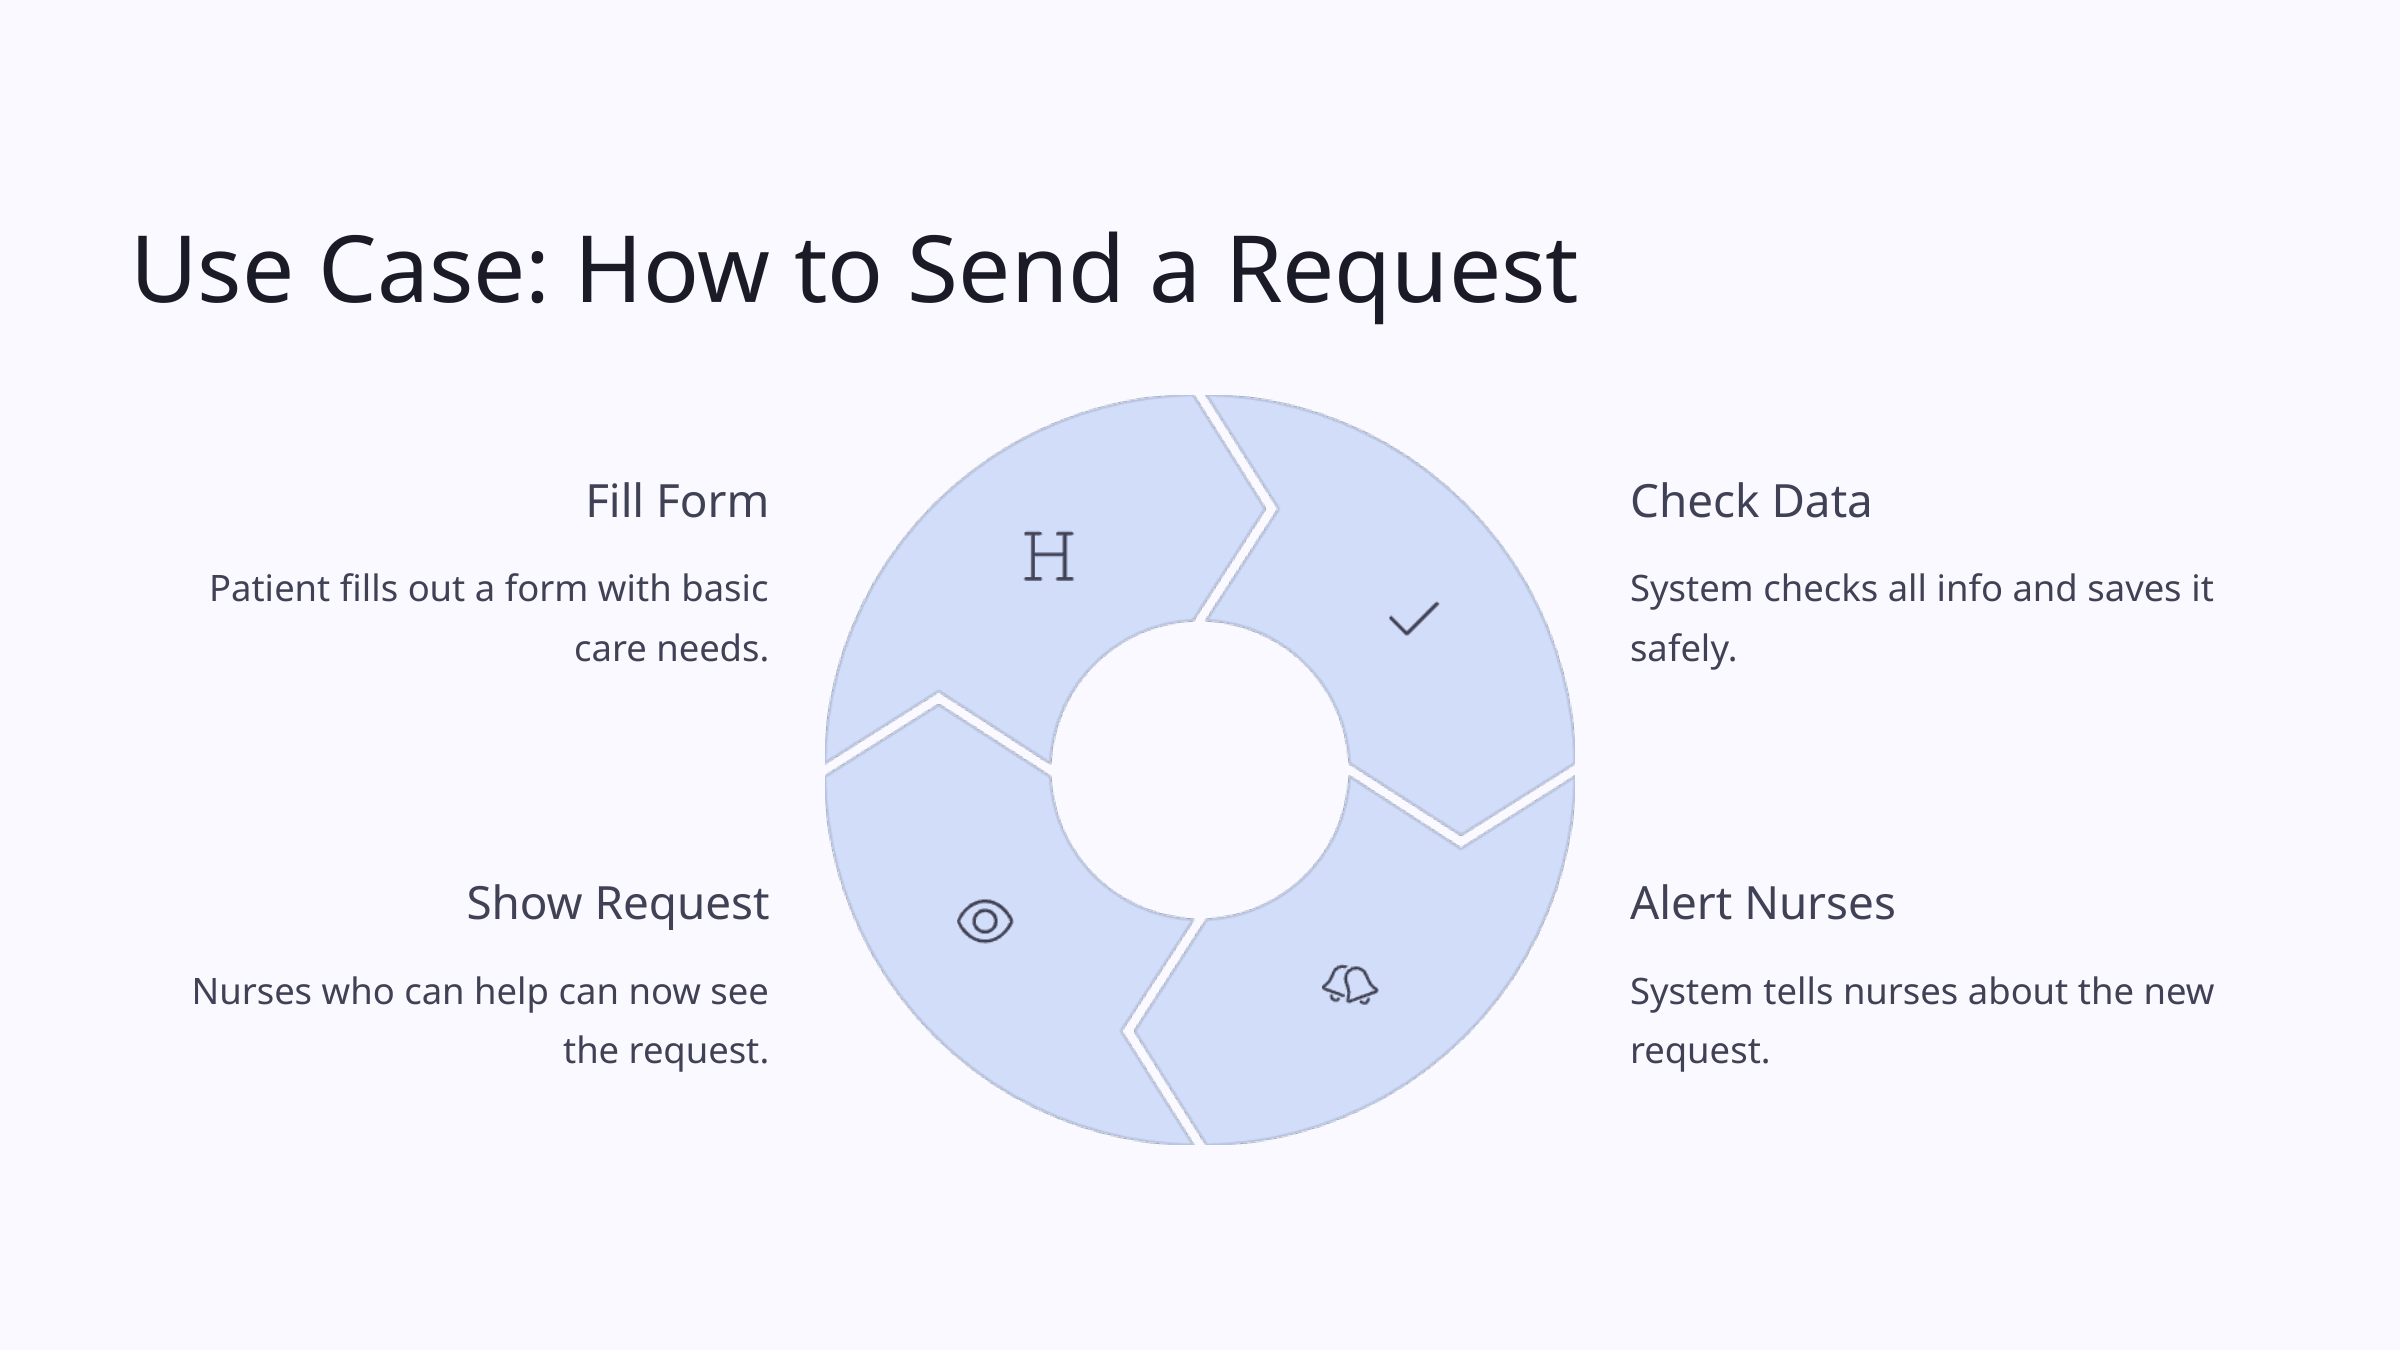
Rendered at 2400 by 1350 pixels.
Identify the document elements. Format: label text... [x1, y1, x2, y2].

text_box Nurses who can help can now see the request. [130, 952, 770, 1072]
text_box Patient fills out a form with basic care needs. [130, 549, 770, 669]
text_box Alert Nurses [1630, 871, 2096, 930]
text_box Check Data [1630, 469, 2096, 528]
text_box Show Request [304, 871, 770, 930]
text_box Fill Form [304, 469, 770, 528]
text_box System checks all info and saves it safely. [1630, 549, 2270, 669]
text_box Use Case: How to Send a Request [130, 205, 1671, 322]
picture [825, 395, 1575, 1145]
text_box System tells nurses about the new request. [1630, 952, 2270, 1072]
